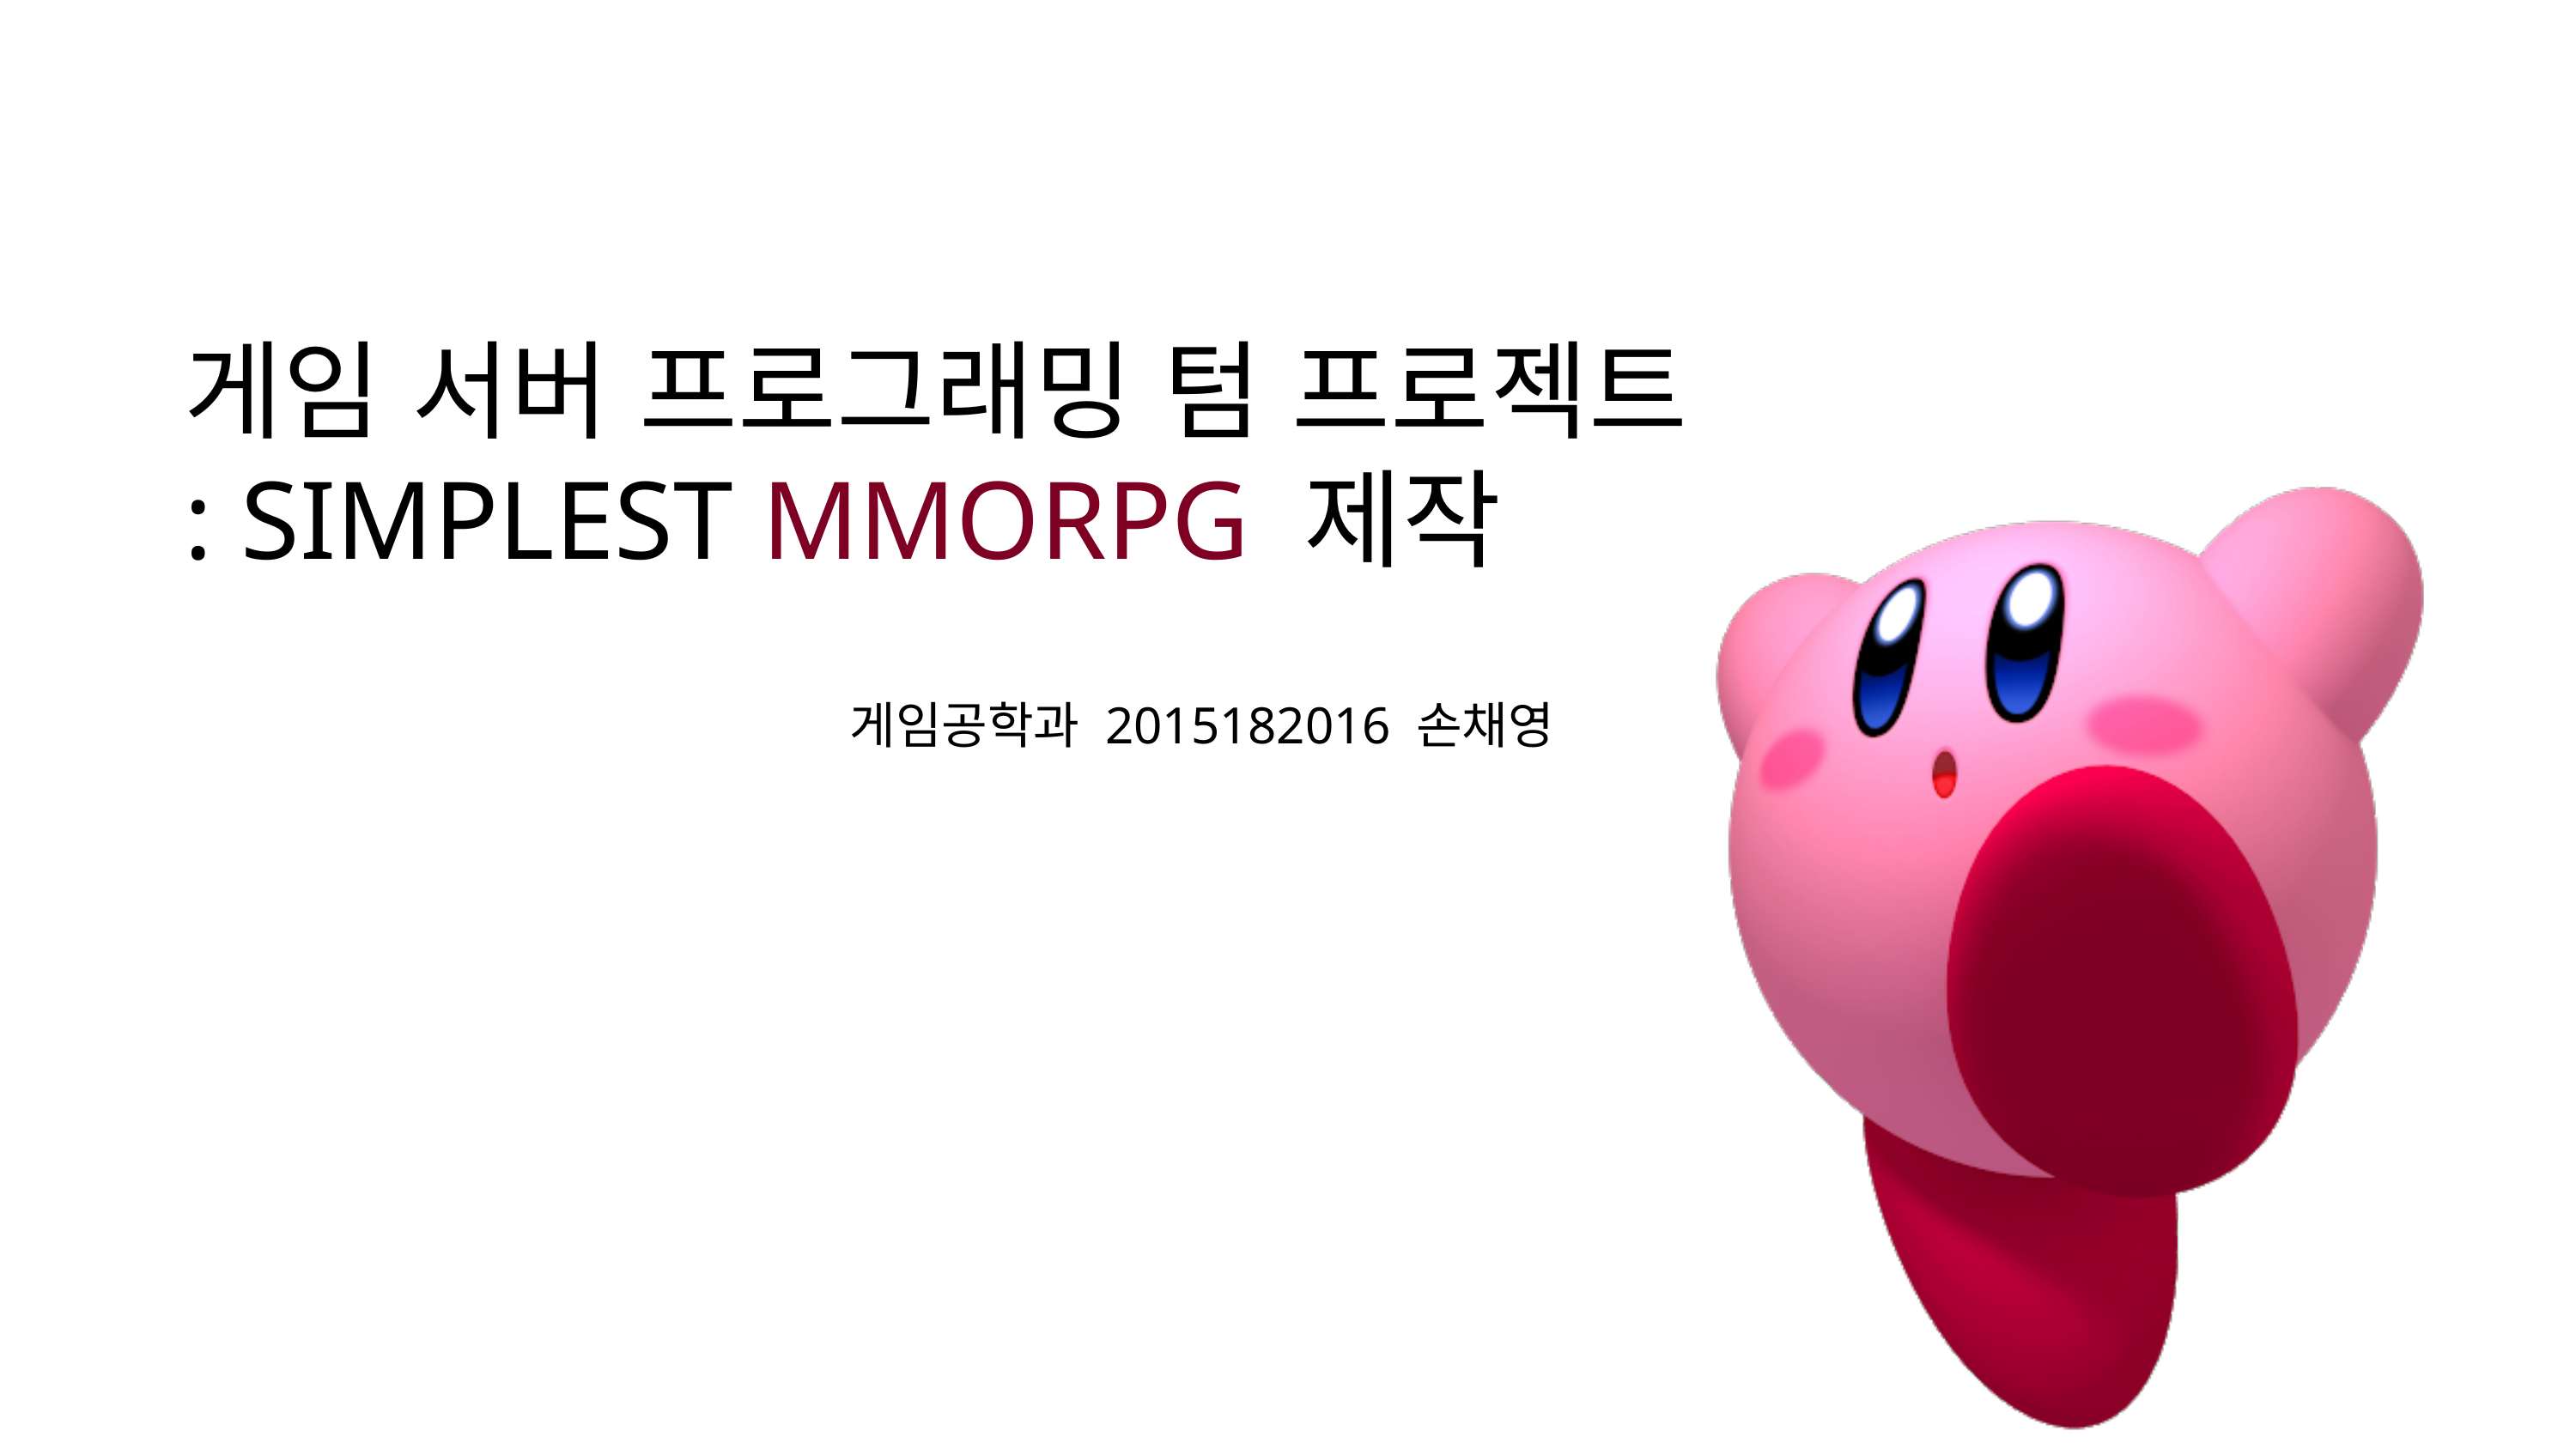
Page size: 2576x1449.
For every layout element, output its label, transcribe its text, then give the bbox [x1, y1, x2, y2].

picture [1534, 423, 2576, 1449]
text_box 게임공학과 2015182016 손채영 [837, 687, 1530, 761]
text_box 게임 서버 프로그래밍 텀 프로젝트 : SIMPLEST MMORPG 제작 [172, 316, 1879, 587]
